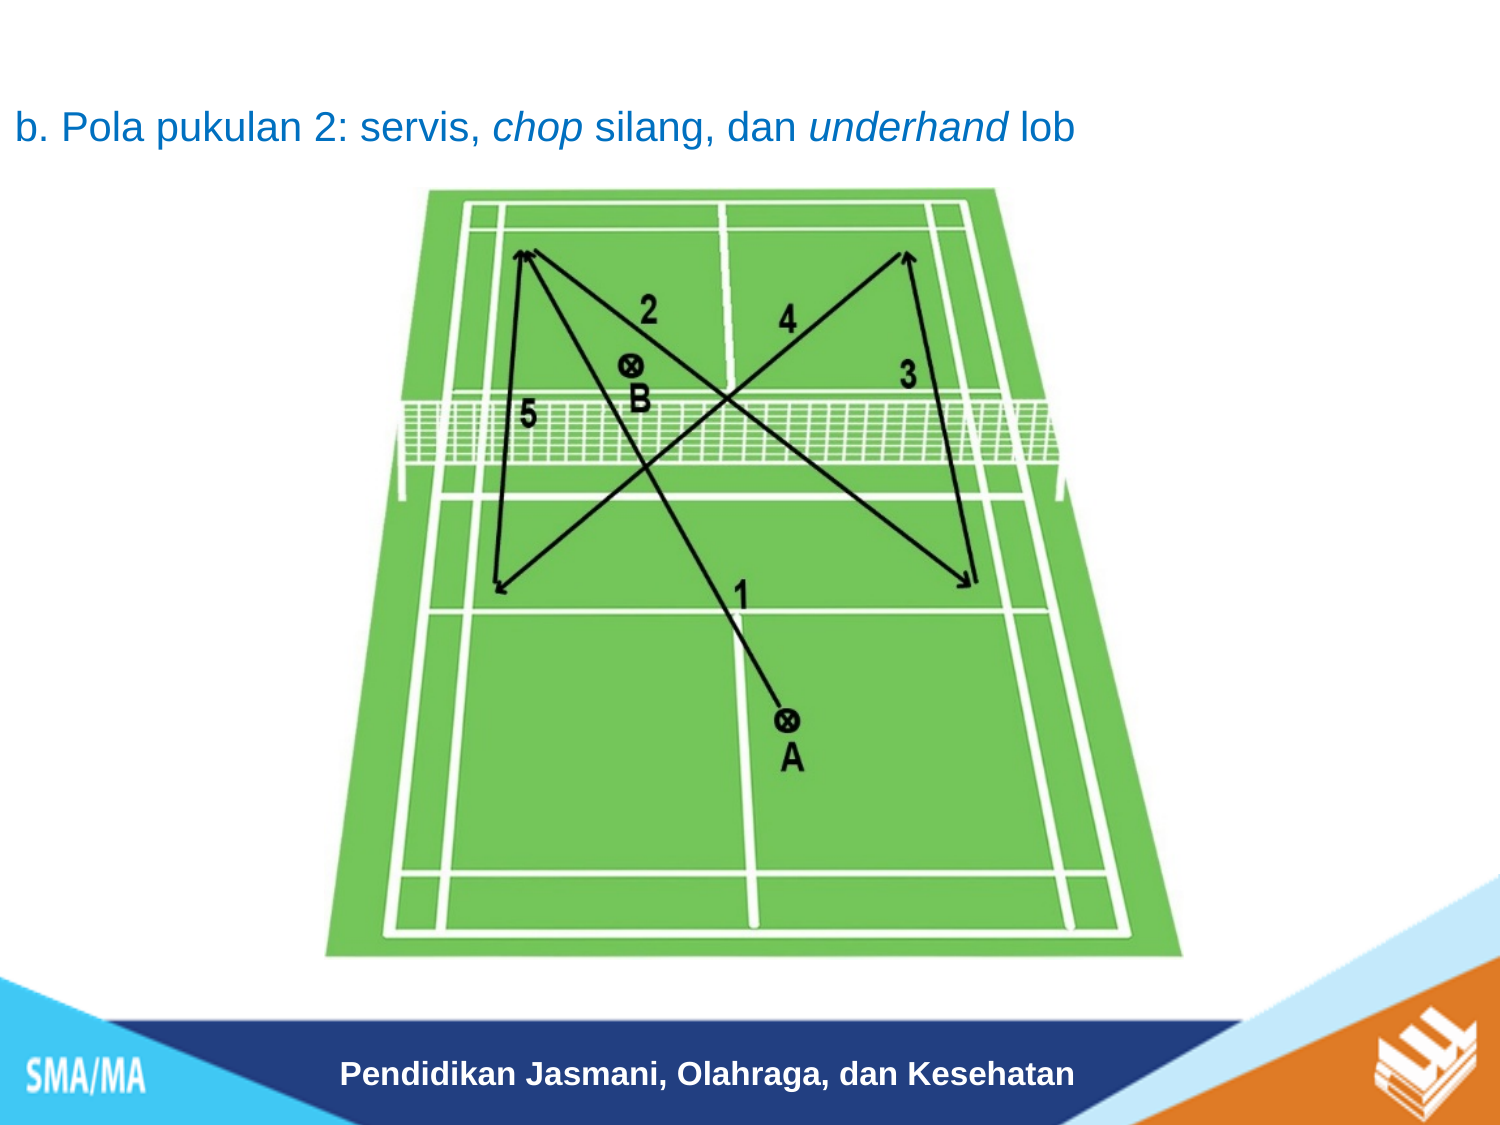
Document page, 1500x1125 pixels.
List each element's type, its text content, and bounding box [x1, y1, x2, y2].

picture [0, 187, 1500, 1125]
text_box b. Pola pukulan 2: servis, chop silang, dan underhand lob [0, 85, 1106, 164]
